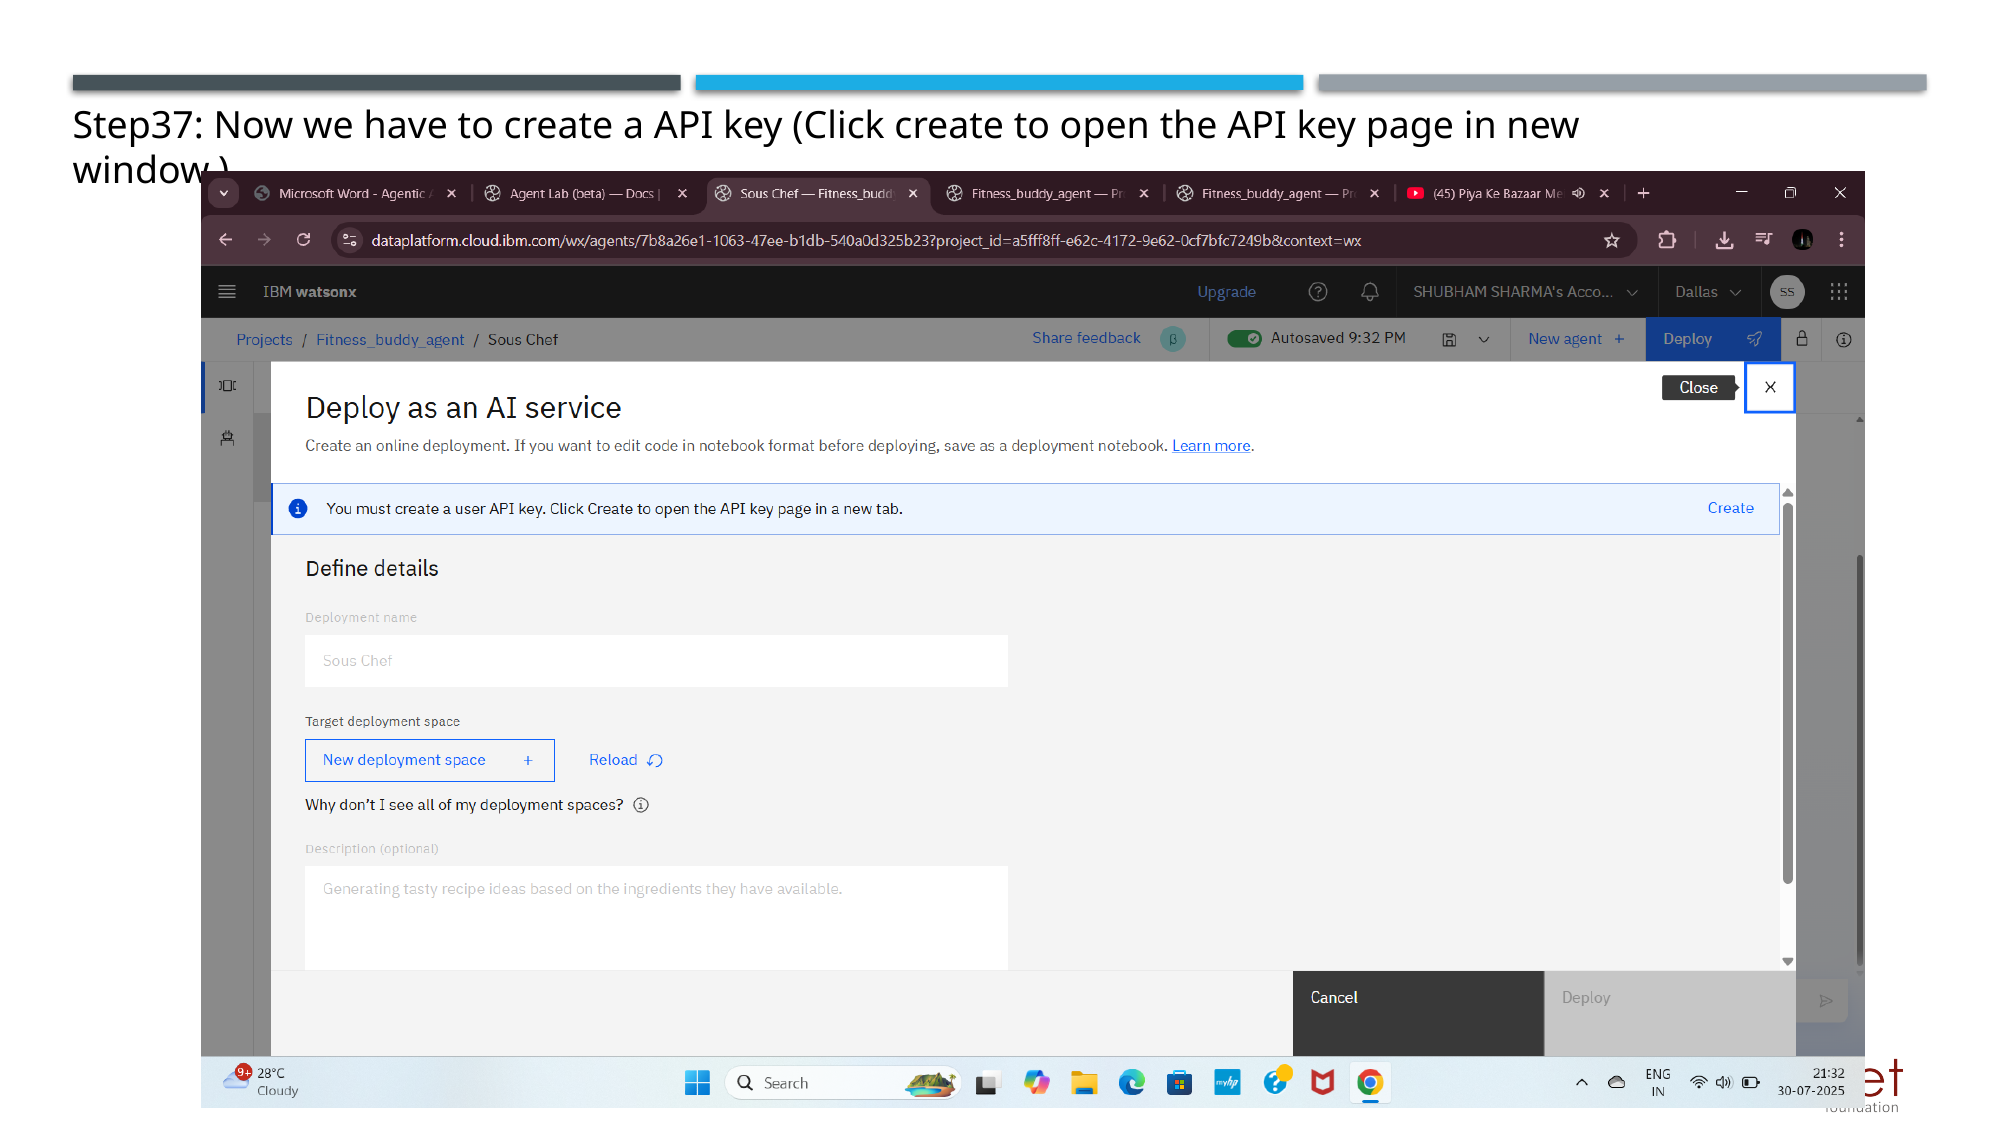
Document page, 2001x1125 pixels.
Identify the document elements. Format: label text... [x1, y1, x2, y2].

picture [201, 171, 1905, 1116]
text_box Step37: Now we have to create a API key (Click create to open the API key page in new window.) [57, 93, 1708, 199]
